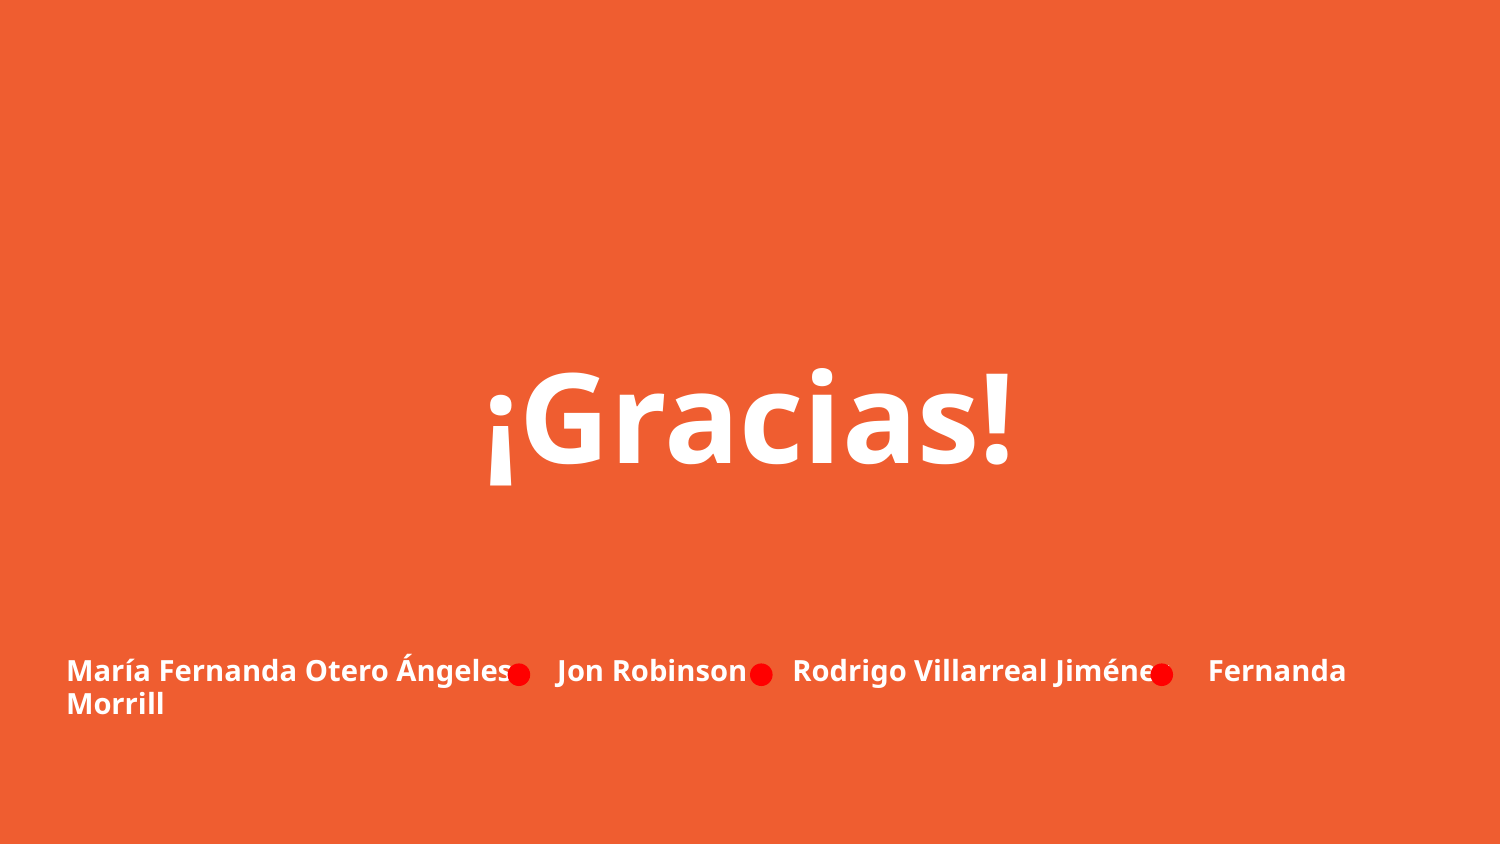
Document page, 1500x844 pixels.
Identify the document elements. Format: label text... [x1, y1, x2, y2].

text_box [507, 663, 531, 687]
text_box [1150, 663, 1174, 687]
text_box [750, 663, 773, 687]
subtitle María Fernanda Otero Ángeles Jon Robinson Rodrigo Villarreal Jiménez Fernanda Morrill [51, 639, 1449, 733]
title ¡Gracias! [51, 323, 1449, 528]
